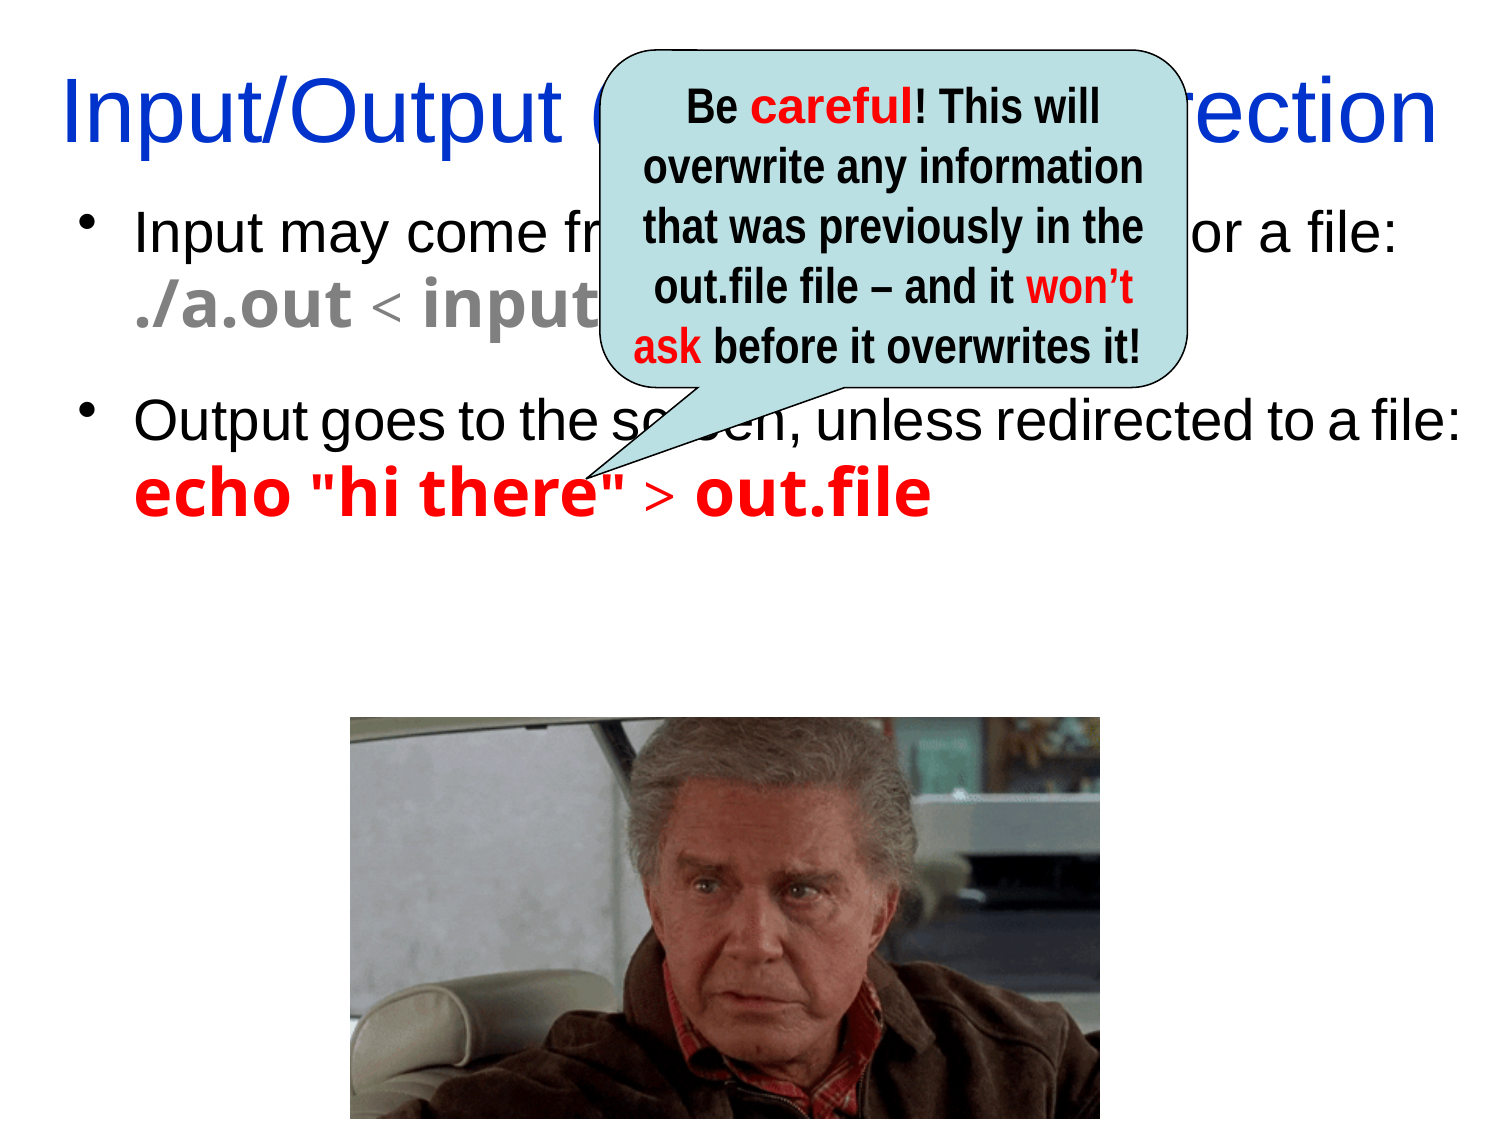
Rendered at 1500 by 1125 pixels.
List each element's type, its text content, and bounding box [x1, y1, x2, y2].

picture [349, 716, 1101, 1119]
text_box Be careful! This will overwrite any information that was previously in the out.file file – and it won’t ask before it overwrites it! [585, 49, 1188, 479]
title Input/Output (I/O) and Redirection [37, 37, 1463, 176]
list Input may come from the command line, or a file: ./a.out < inputfile Output goes to the screen, unless redirected to a file: echo "hi there" > out.file [62, 199, 1488, 1125]
